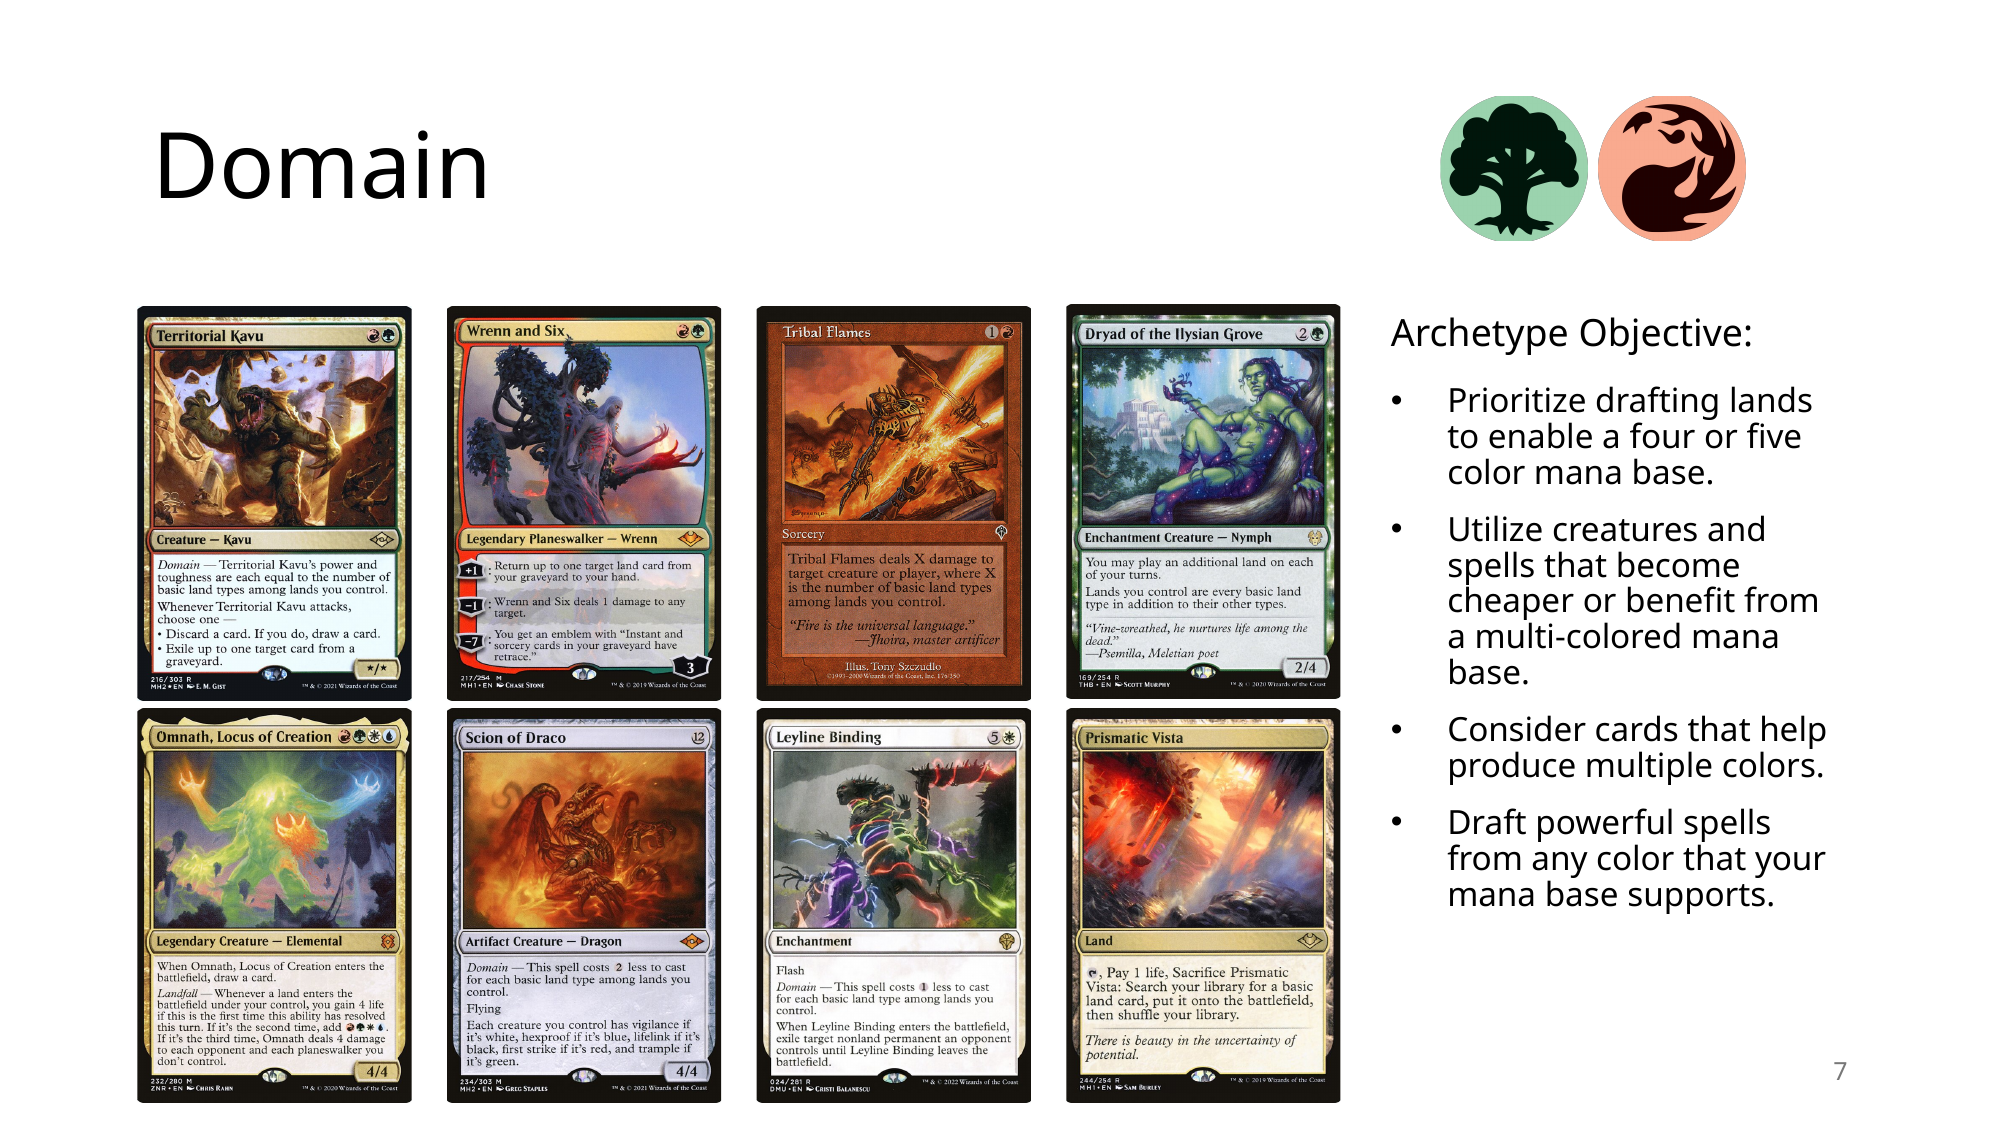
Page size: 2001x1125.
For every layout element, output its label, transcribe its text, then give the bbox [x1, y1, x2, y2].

picture [1439, 95, 1589, 242]
picture [1065, 708, 1341, 1104]
picture [756, 306, 1032, 702]
picture [1065, 304, 1341, 700]
picture [136, 708, 413, 1104]
picture [446, 708, 722, 1104]
slide_number 7 [1412, 1042, 1863, 1103]
list Prioritize drafting lands to enable a four or five color mana base. Utilize creatures and spells that become cheaper or benefit from a multi-colored mana base. Consider cards that help produce multiple colors. Draft powerful spells from any color that your mana base supports. [1375, 377, 1863, 1014]
picture [1597, 95, 1747, 242]
title Domain [137, 59, 1376, 278]
picture [136, 306, 413, 702]
picture [756, 708, 1032, 1104]
list Archetype Objective: [1375, 306, 1863, 377]
picture [446, 306, 722, 702]
